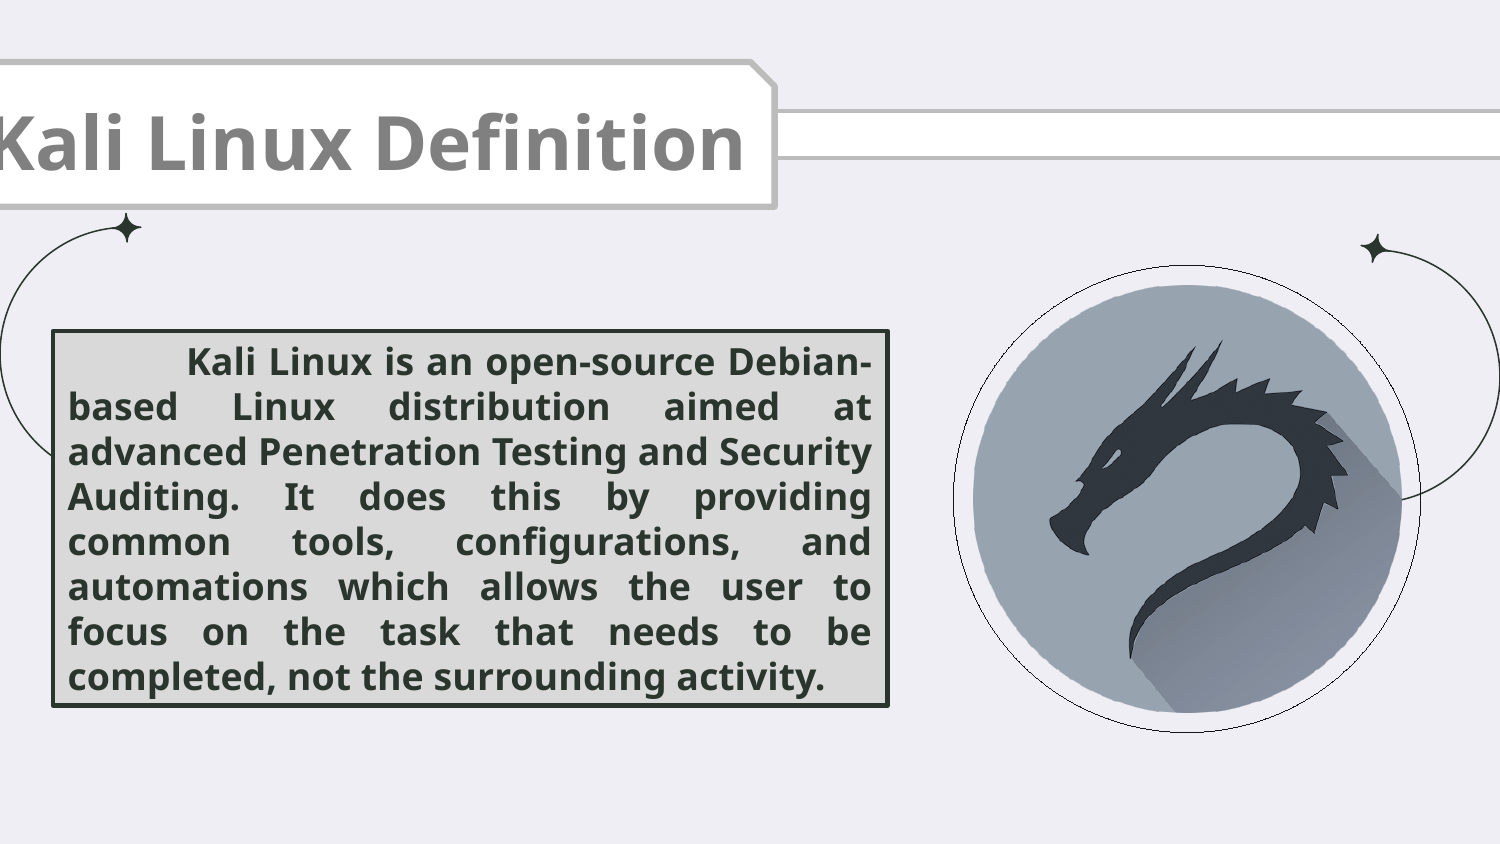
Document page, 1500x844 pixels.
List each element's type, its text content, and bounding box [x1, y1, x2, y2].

picture [953, 265, 1421, 733]
text_box [777, 109, 1500, 160]
text_box Kali Linux is an open-source Debian-based Linux distribution aimed at advanced Penetration Testing and Security Auditing. It does this by providing common tools, configurations, and automations which allows the user to focus on the task that needs to be completed, not the surrounding activity. [51, 329, 890, 708]
text_box Kali Linux Definition [0, 59, 777, 209]
